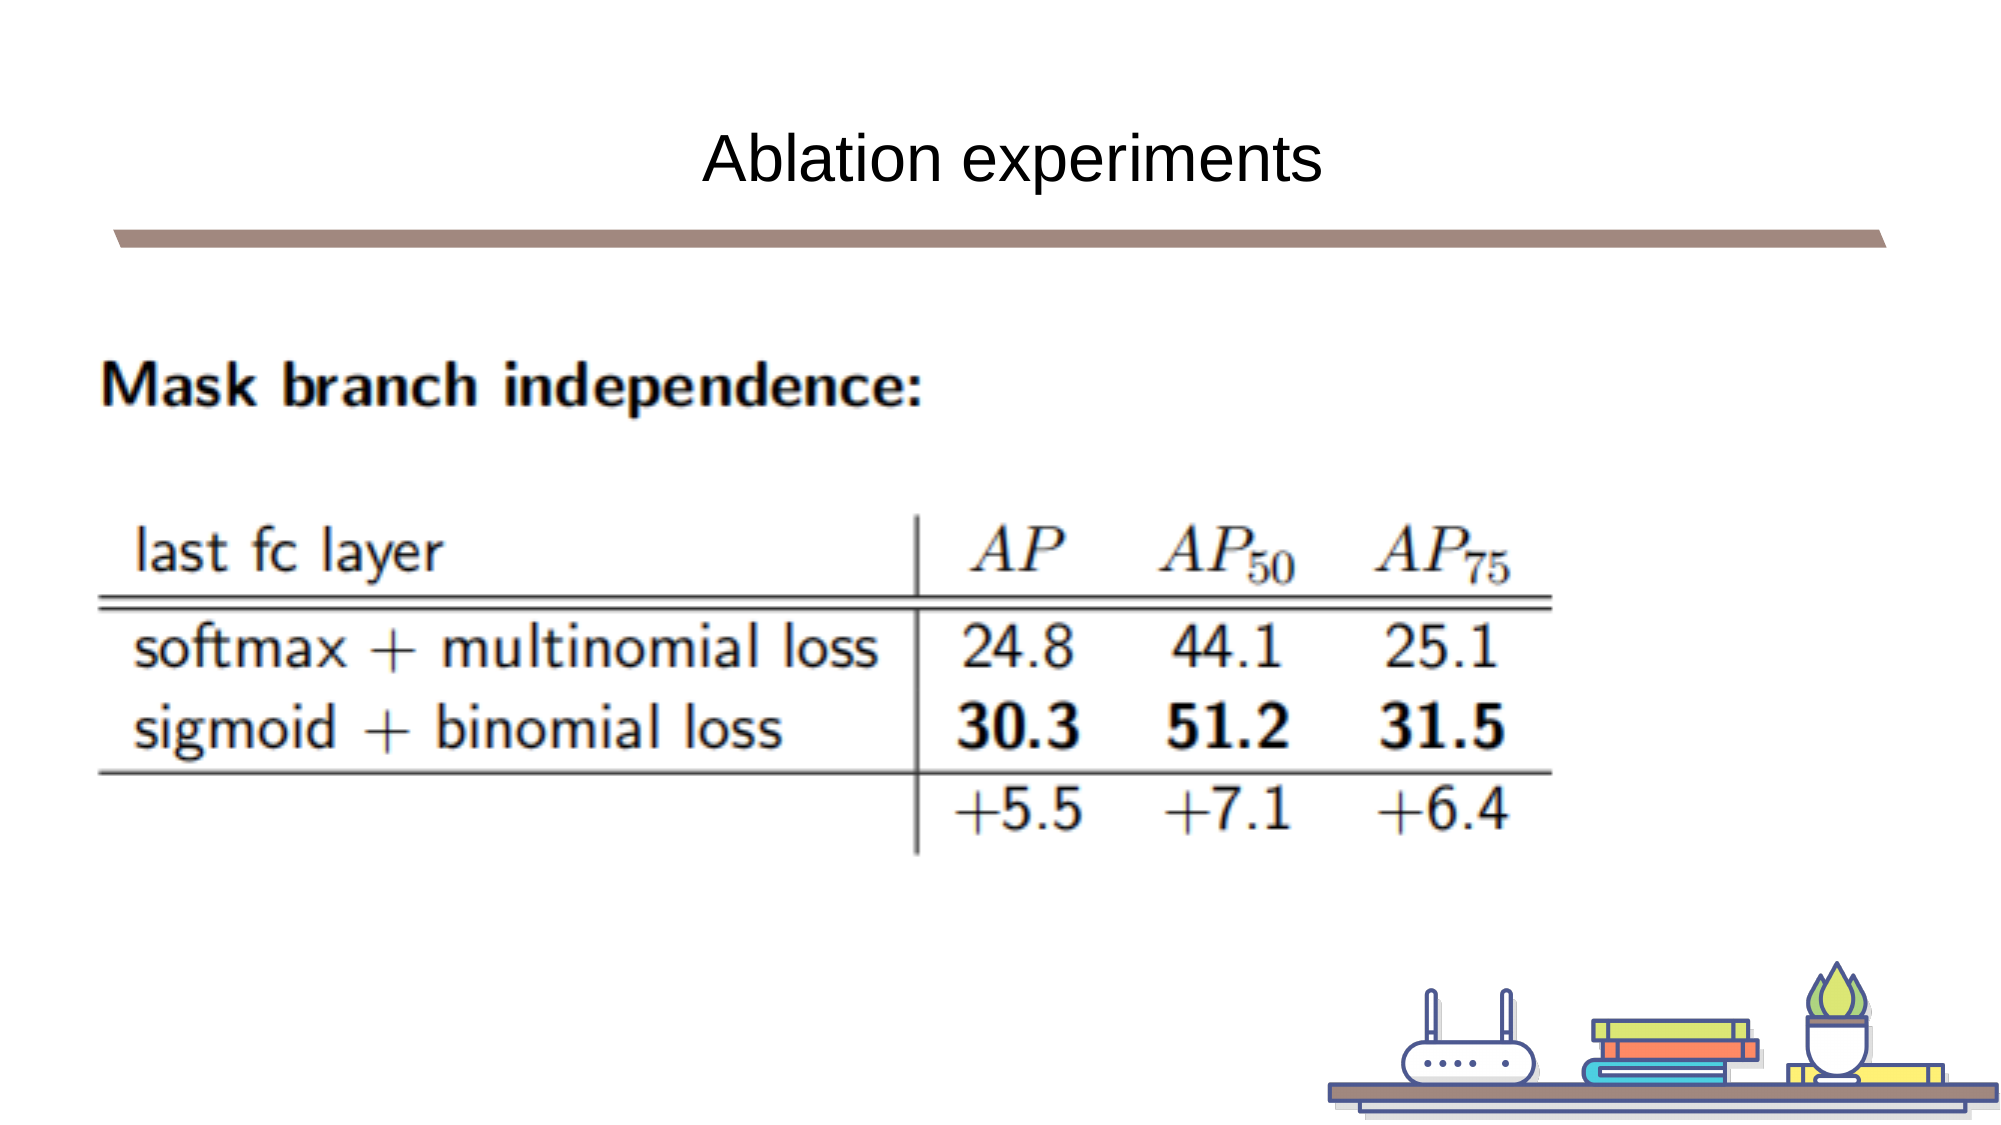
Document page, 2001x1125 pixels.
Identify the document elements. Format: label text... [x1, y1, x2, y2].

picture [1327, 961, 2001, 1120]
picture [84, 284, 1643, 929]
text_box Ablation experiments [148, 107, 1879, 203]
